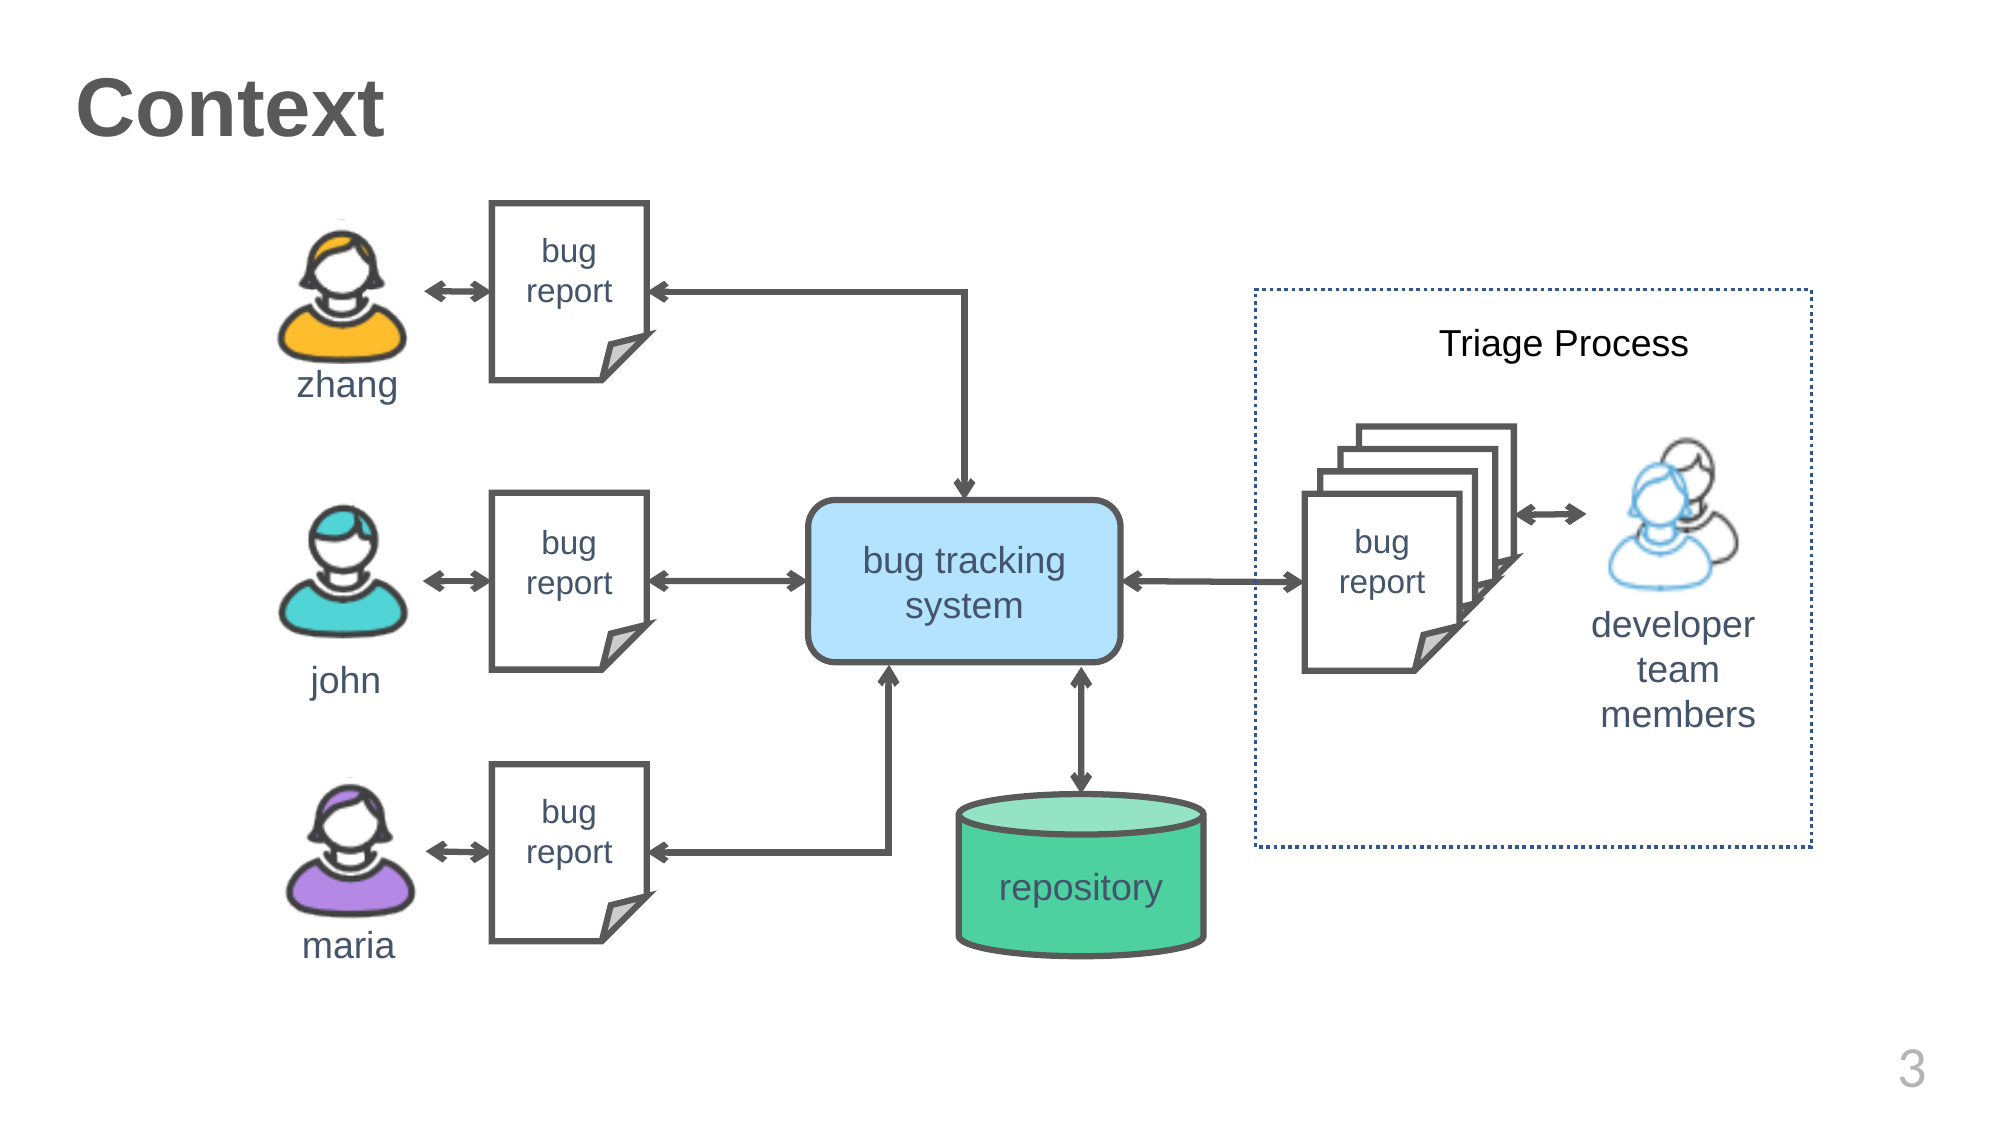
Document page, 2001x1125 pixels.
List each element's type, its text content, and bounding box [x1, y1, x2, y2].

text_box [1073, 666, 1089, 794]
picture [272, 495, 423, 668]
text_box Context [61, 59, 1967, 160]
text_box [646, 284, 972, 500]
text_box [1120, 573, 1255, 589]
text_box bug tracking system [806, 497, 1123, 665]
picture [245, 218, 425, 364]
text_box [429, 284, 492, 299]
text_box Github [962, 797, 1201, 832]
text_box 2 [1785, 1034, 1942, 1095]
text_box bug report [489, 490, 654, 672]
text_box [646, 573, 809, 589]
text_box zhang [270, 370, 425, 413]
text_box maria [271, 930, 426, 974]
text_box [1253, 288, 1813, 849]
text_box Triage Process [1424, 311, 1705, 371]
text_box [646, 665, 896, 860]
picture [275, 776, 426, 926]
text_box bug report [489, 762, 654, 944]
text_box bug report [489, 201, 654, 383]
picture [1586, 416, 1765, 612]
text_box john [269, 672, 423, 709]
text_box [427, 573, 492, 589]
text_box [430, 844, 492, 860]
text_box repository [956, 791, 1206, 959]
